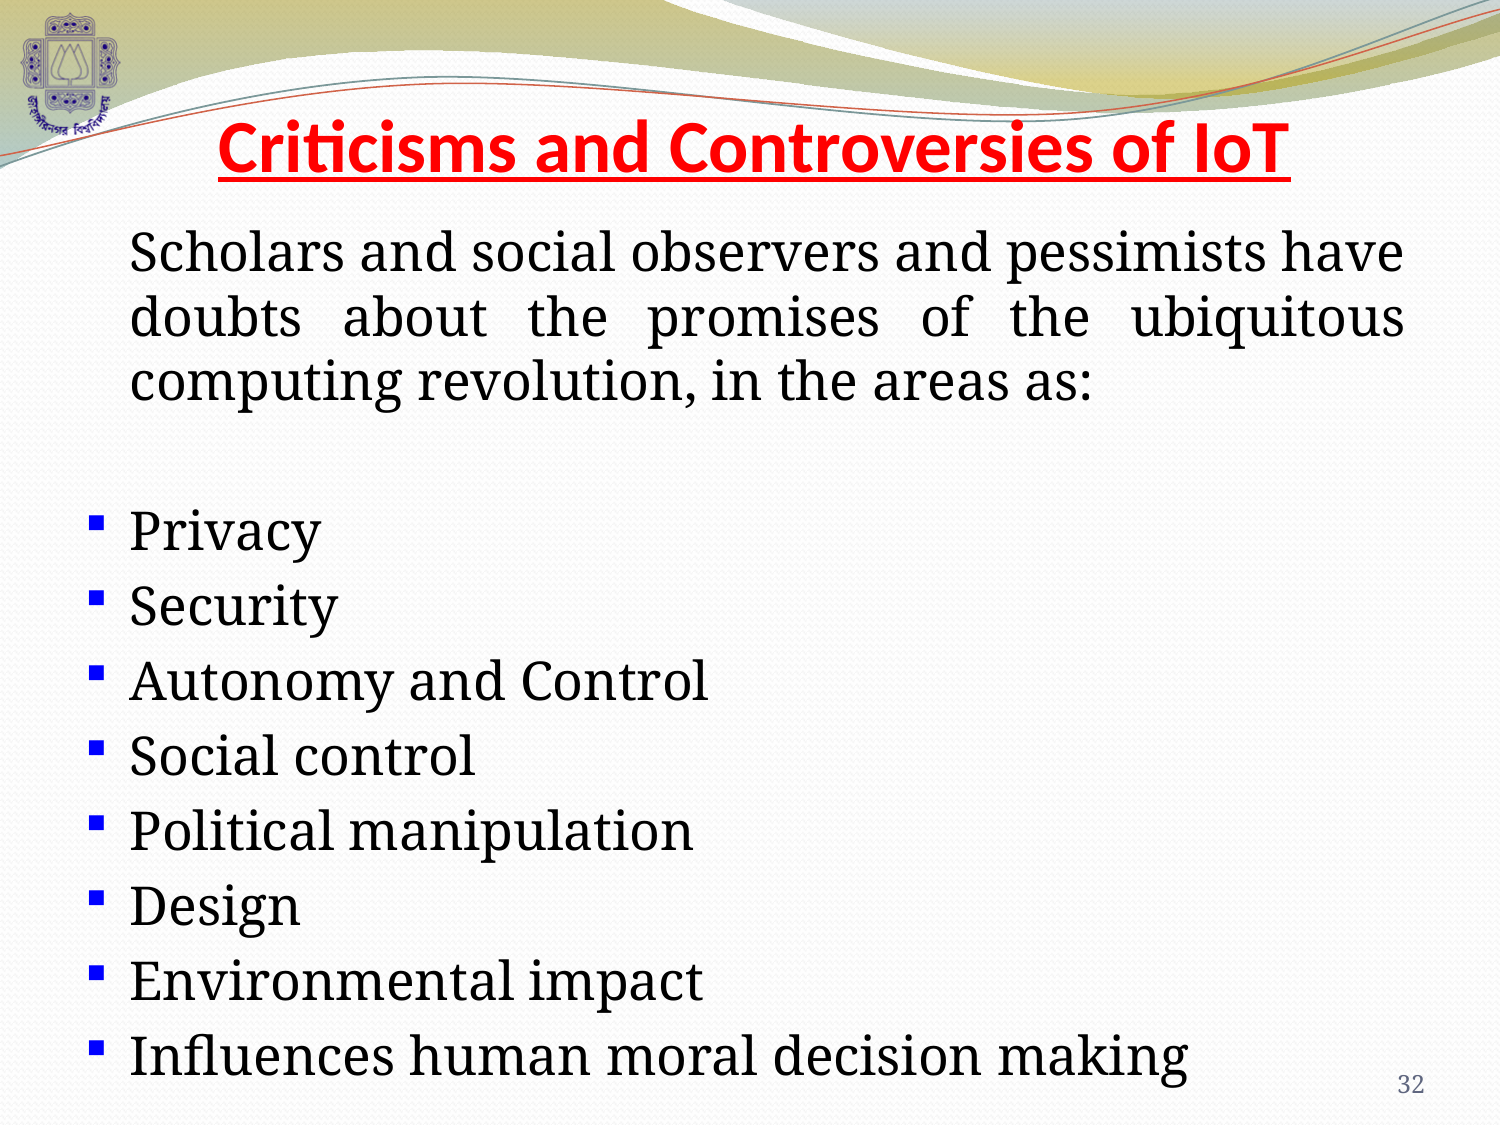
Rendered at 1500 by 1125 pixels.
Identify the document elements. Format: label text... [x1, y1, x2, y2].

title Criticisms and Controversies of IoT [79, 60, 1430, 188]
picture [20, 12, 121, 136]
slide_number 32 [1299, 1042, 1425, 1103]
list Scholars and social observers and pessimists have doubts about the promises of the ubiquitous computing revolution, in the areas as: Privacy Security Autonomy and Control Social control Political manipulation Design Environmental impact Influences human moral decision making [70, 210, 1421, 1102]
